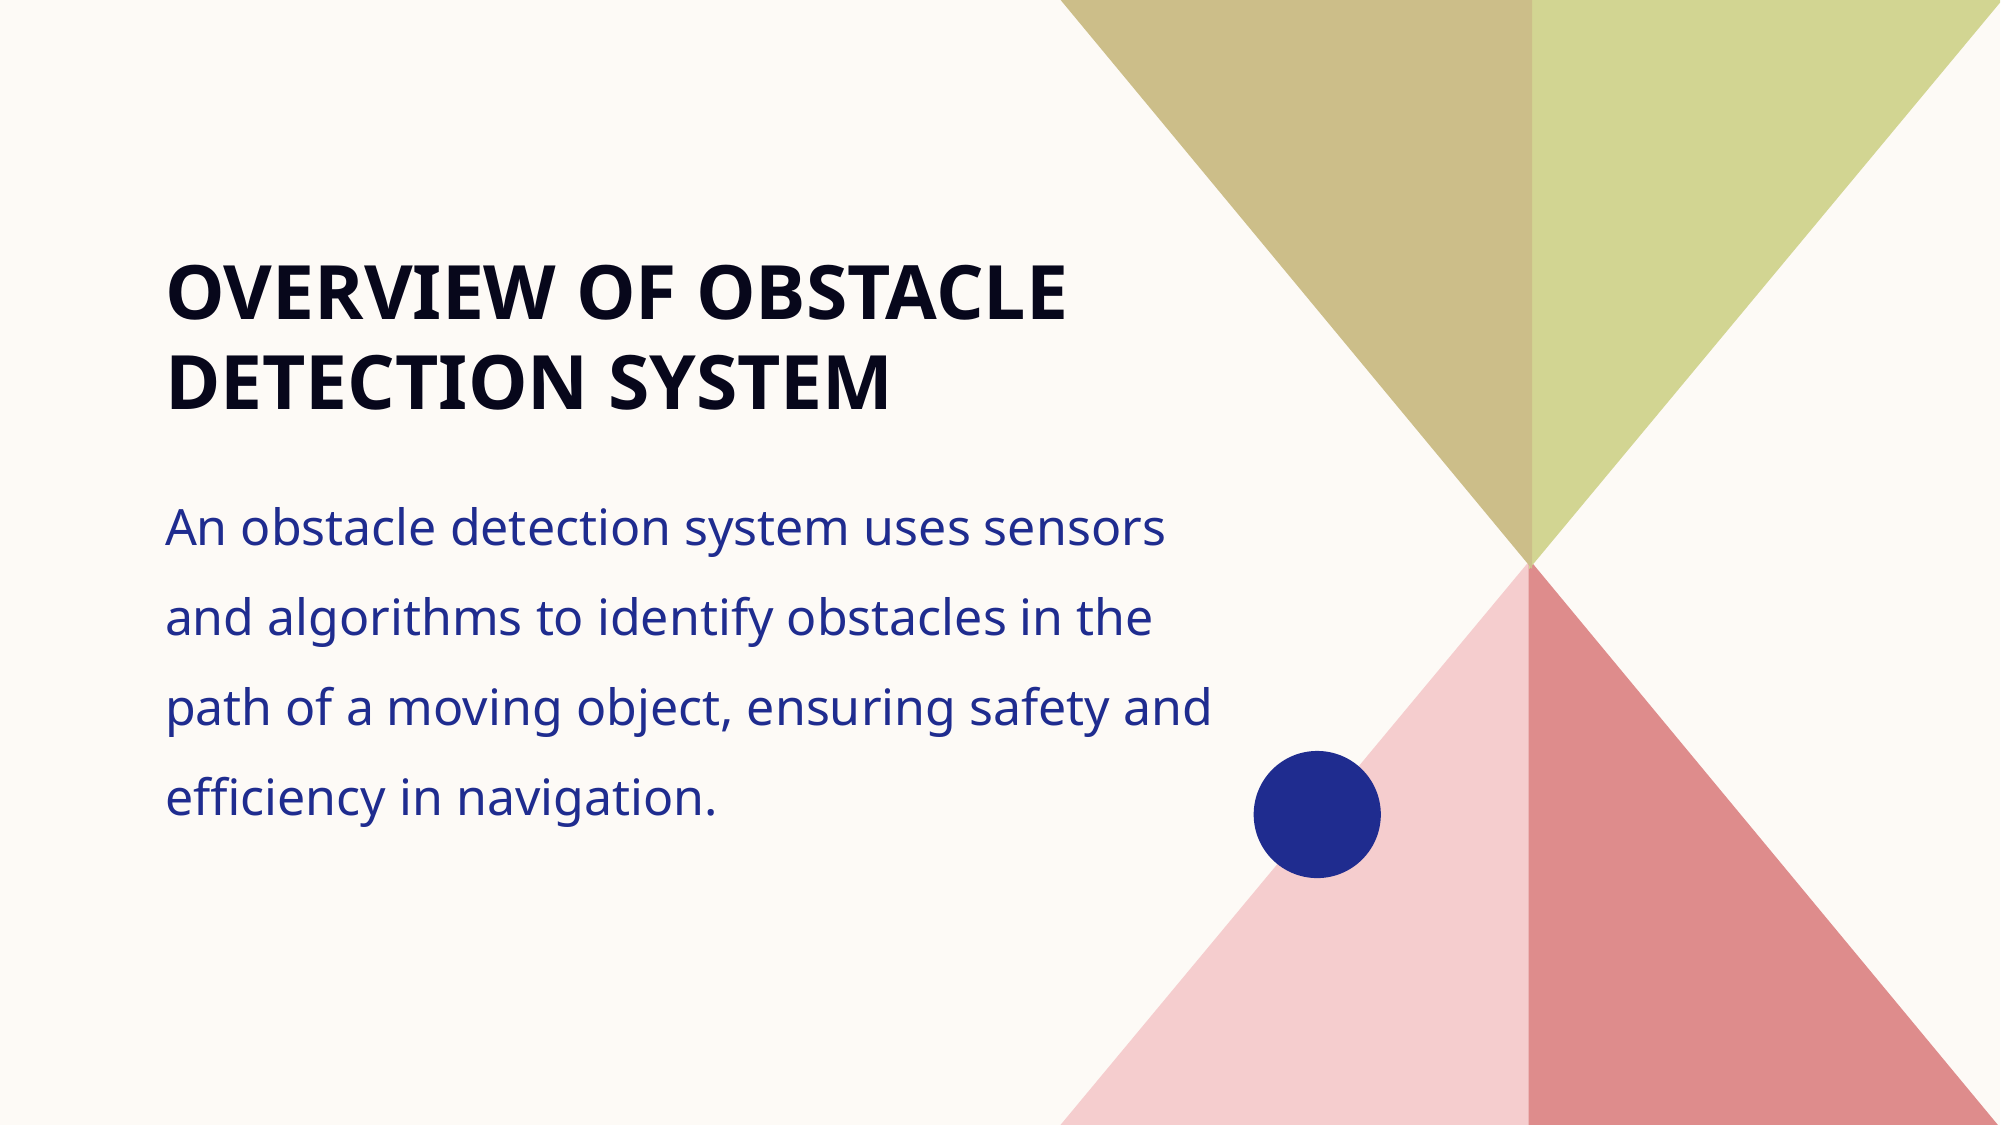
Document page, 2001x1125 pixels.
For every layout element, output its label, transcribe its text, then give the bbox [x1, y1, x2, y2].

title Overview of Obstacle Detection System [150, 173, 1230, 425]
list An obstacle detection system uses sensors and algorithms to identify obstacles in the path of a moving object, ensuring safety and efficiency in navigation. [150, 464, 1230, 992]
